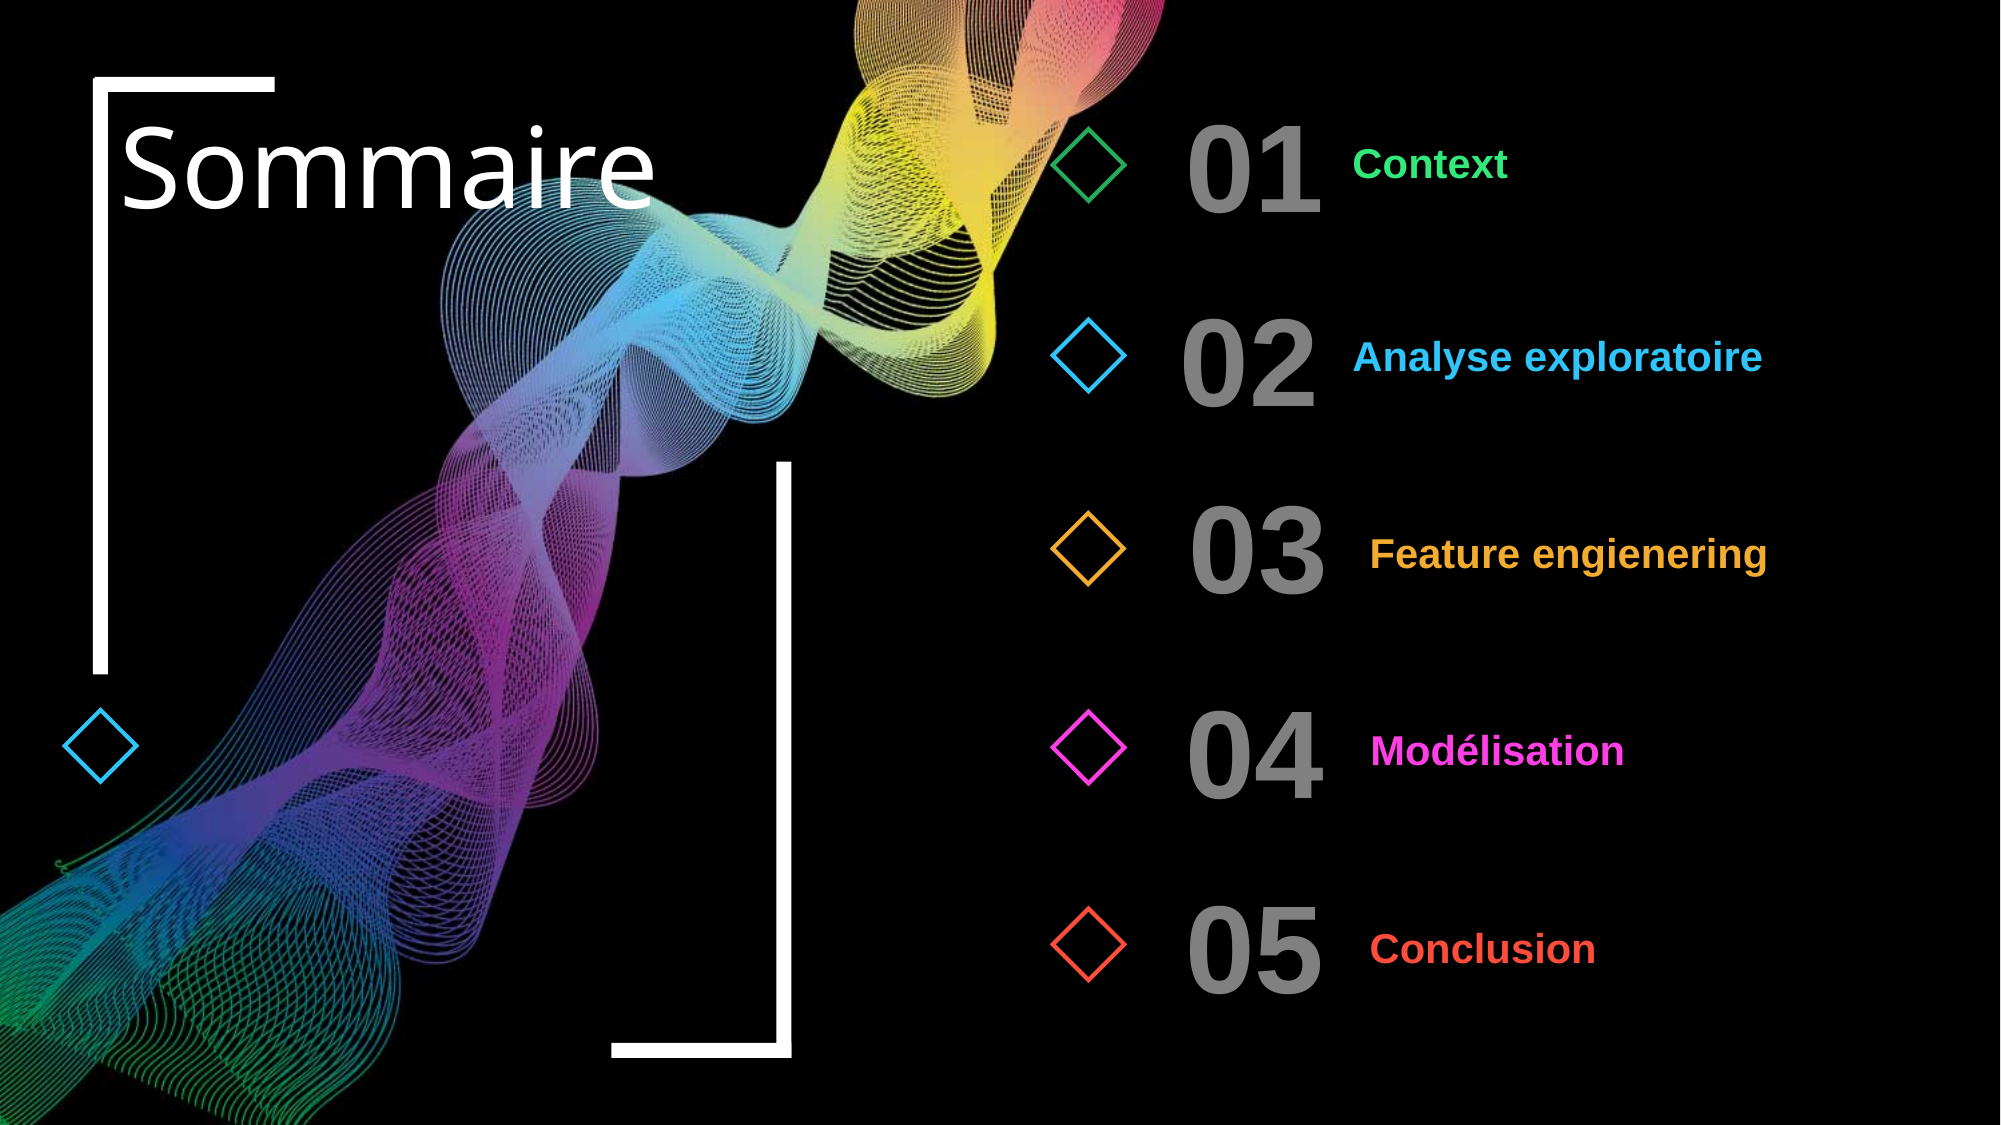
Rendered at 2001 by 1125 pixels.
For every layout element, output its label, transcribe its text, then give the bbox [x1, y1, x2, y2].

text_box [1051, 511, 1126, 586]
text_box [403, 669, 1000, 850]
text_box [1140, 461, 2000, 629]
picture [0, 0, 2001, 1125]
text_box [1051, 127, 1126, 203]
text_box [1051, 318, 1123, 393]
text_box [0, 284, 483, 467]
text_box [1137, 665, 2000, 833]
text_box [1137, 80, 2000, 247]
text_box [1051, 907, 1126, 982]
text_box Sommaire [108, 88, 676, 239]
text_box [63, 708, 138, 784]
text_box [1137, 860, 2000, 1028]
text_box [1123, 273, 1886, 490]
text_box [1051, 710, 1126, 785]
